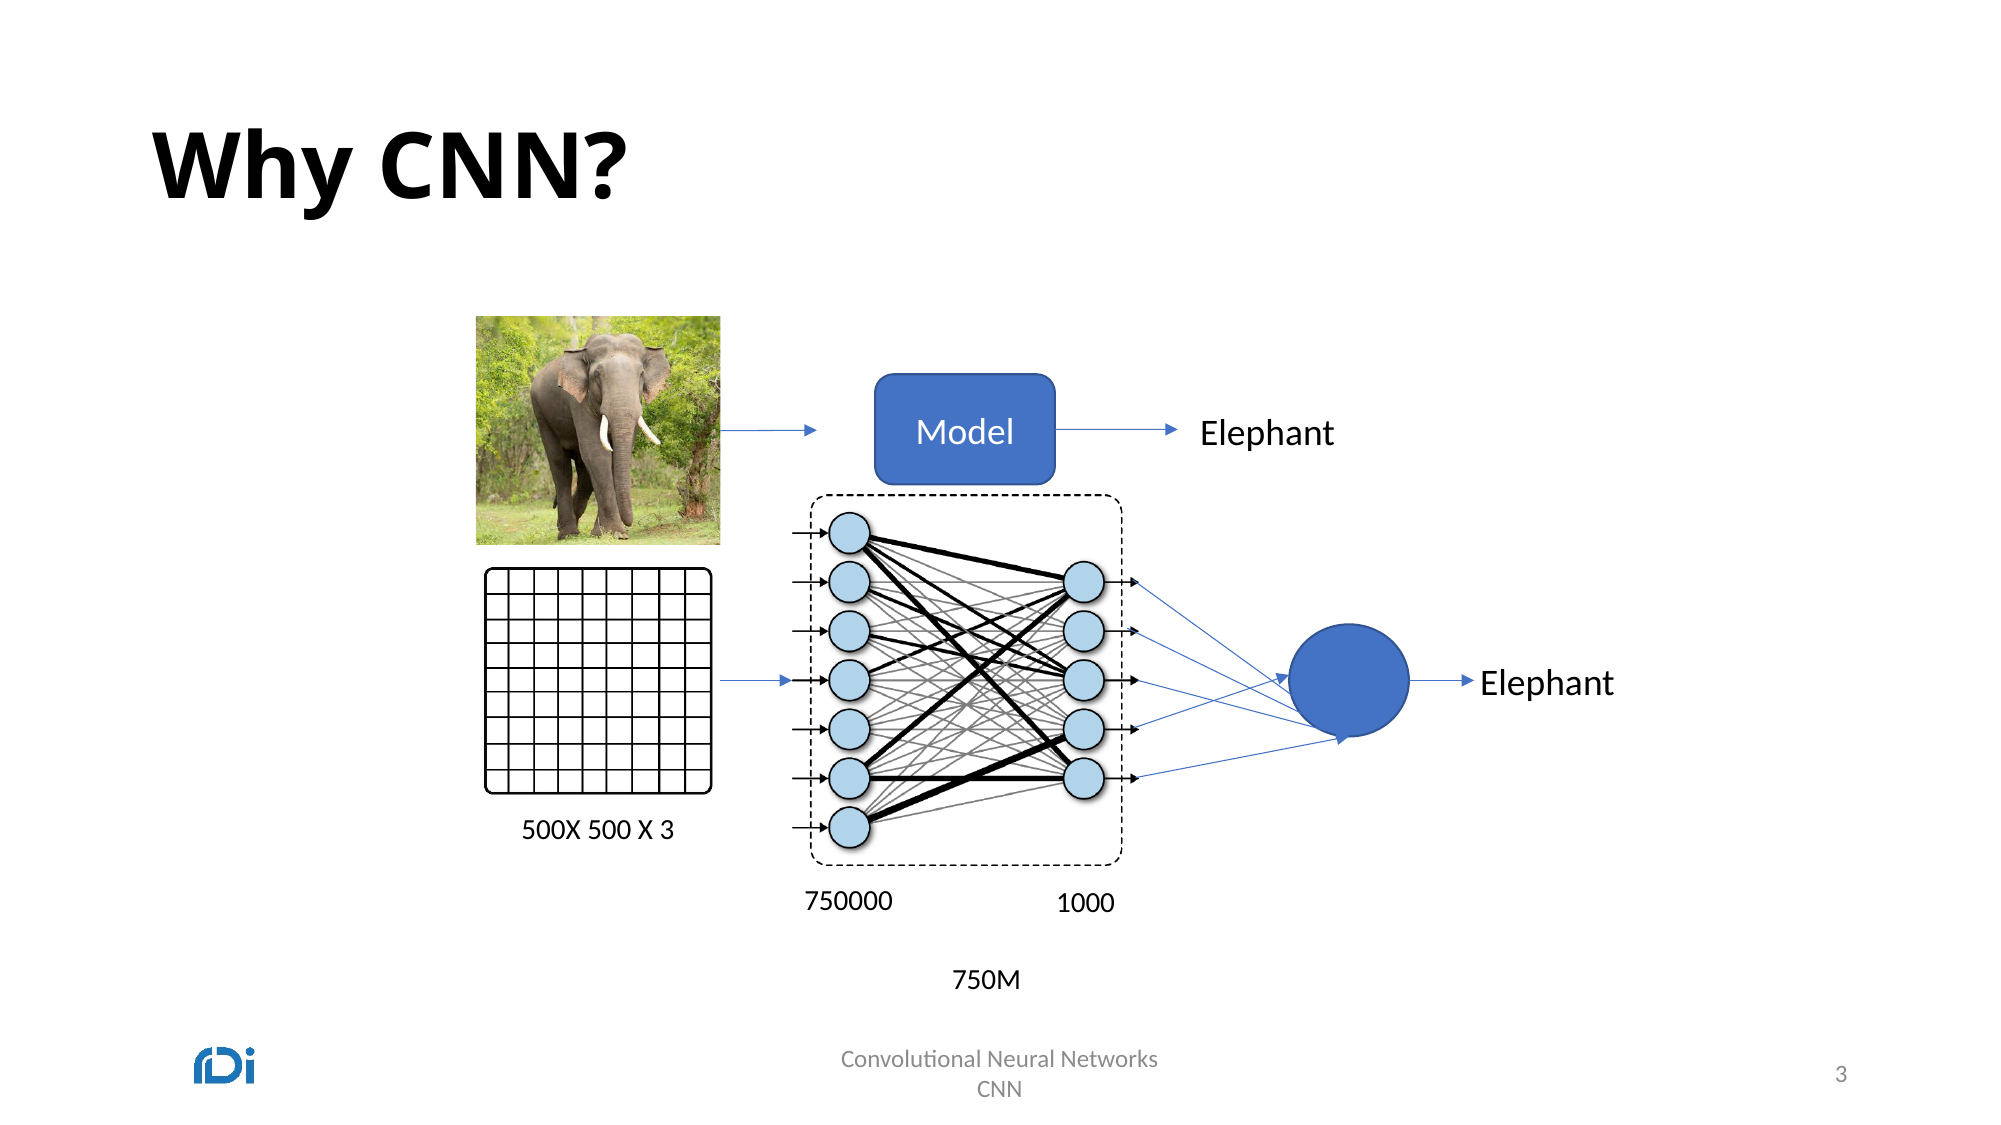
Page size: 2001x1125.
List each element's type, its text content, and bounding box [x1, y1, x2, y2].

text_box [1132, 579, 1290, 628]
text_box [1290, 623, 1410, 738]
picture [475, 316, 721, 545]
picture [475, 558, 721, 803]
text_box 750000 [780, 874, 917, 924]
text_box 1000 [1017, 876, 1154, 926]
slide_number 3 [1412, 1042, 1863, 1103]
footer Convolutional Neural Networks CNN [662, 1042, 1338, 1103]
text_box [1132, 674, 1290, 729]
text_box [1127, 628, 1290, 681]
text_box 500X 500 X 3 [491, 803, 705, 853]
text_box Elephant [1177, 400, 1358, 461]
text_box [1135, 680, 1290, 778]
picture [157, 1011, 291, 1119]
text_box Elephant [1457, 650, 1638, 710]
title Why CNN? [137, 59, 1863, 278]
picture [791, 494, 1139, 867]
text_box 750M [918, 952, 1055, 1003]
text_box Model [874, 373, 1056, 486]
